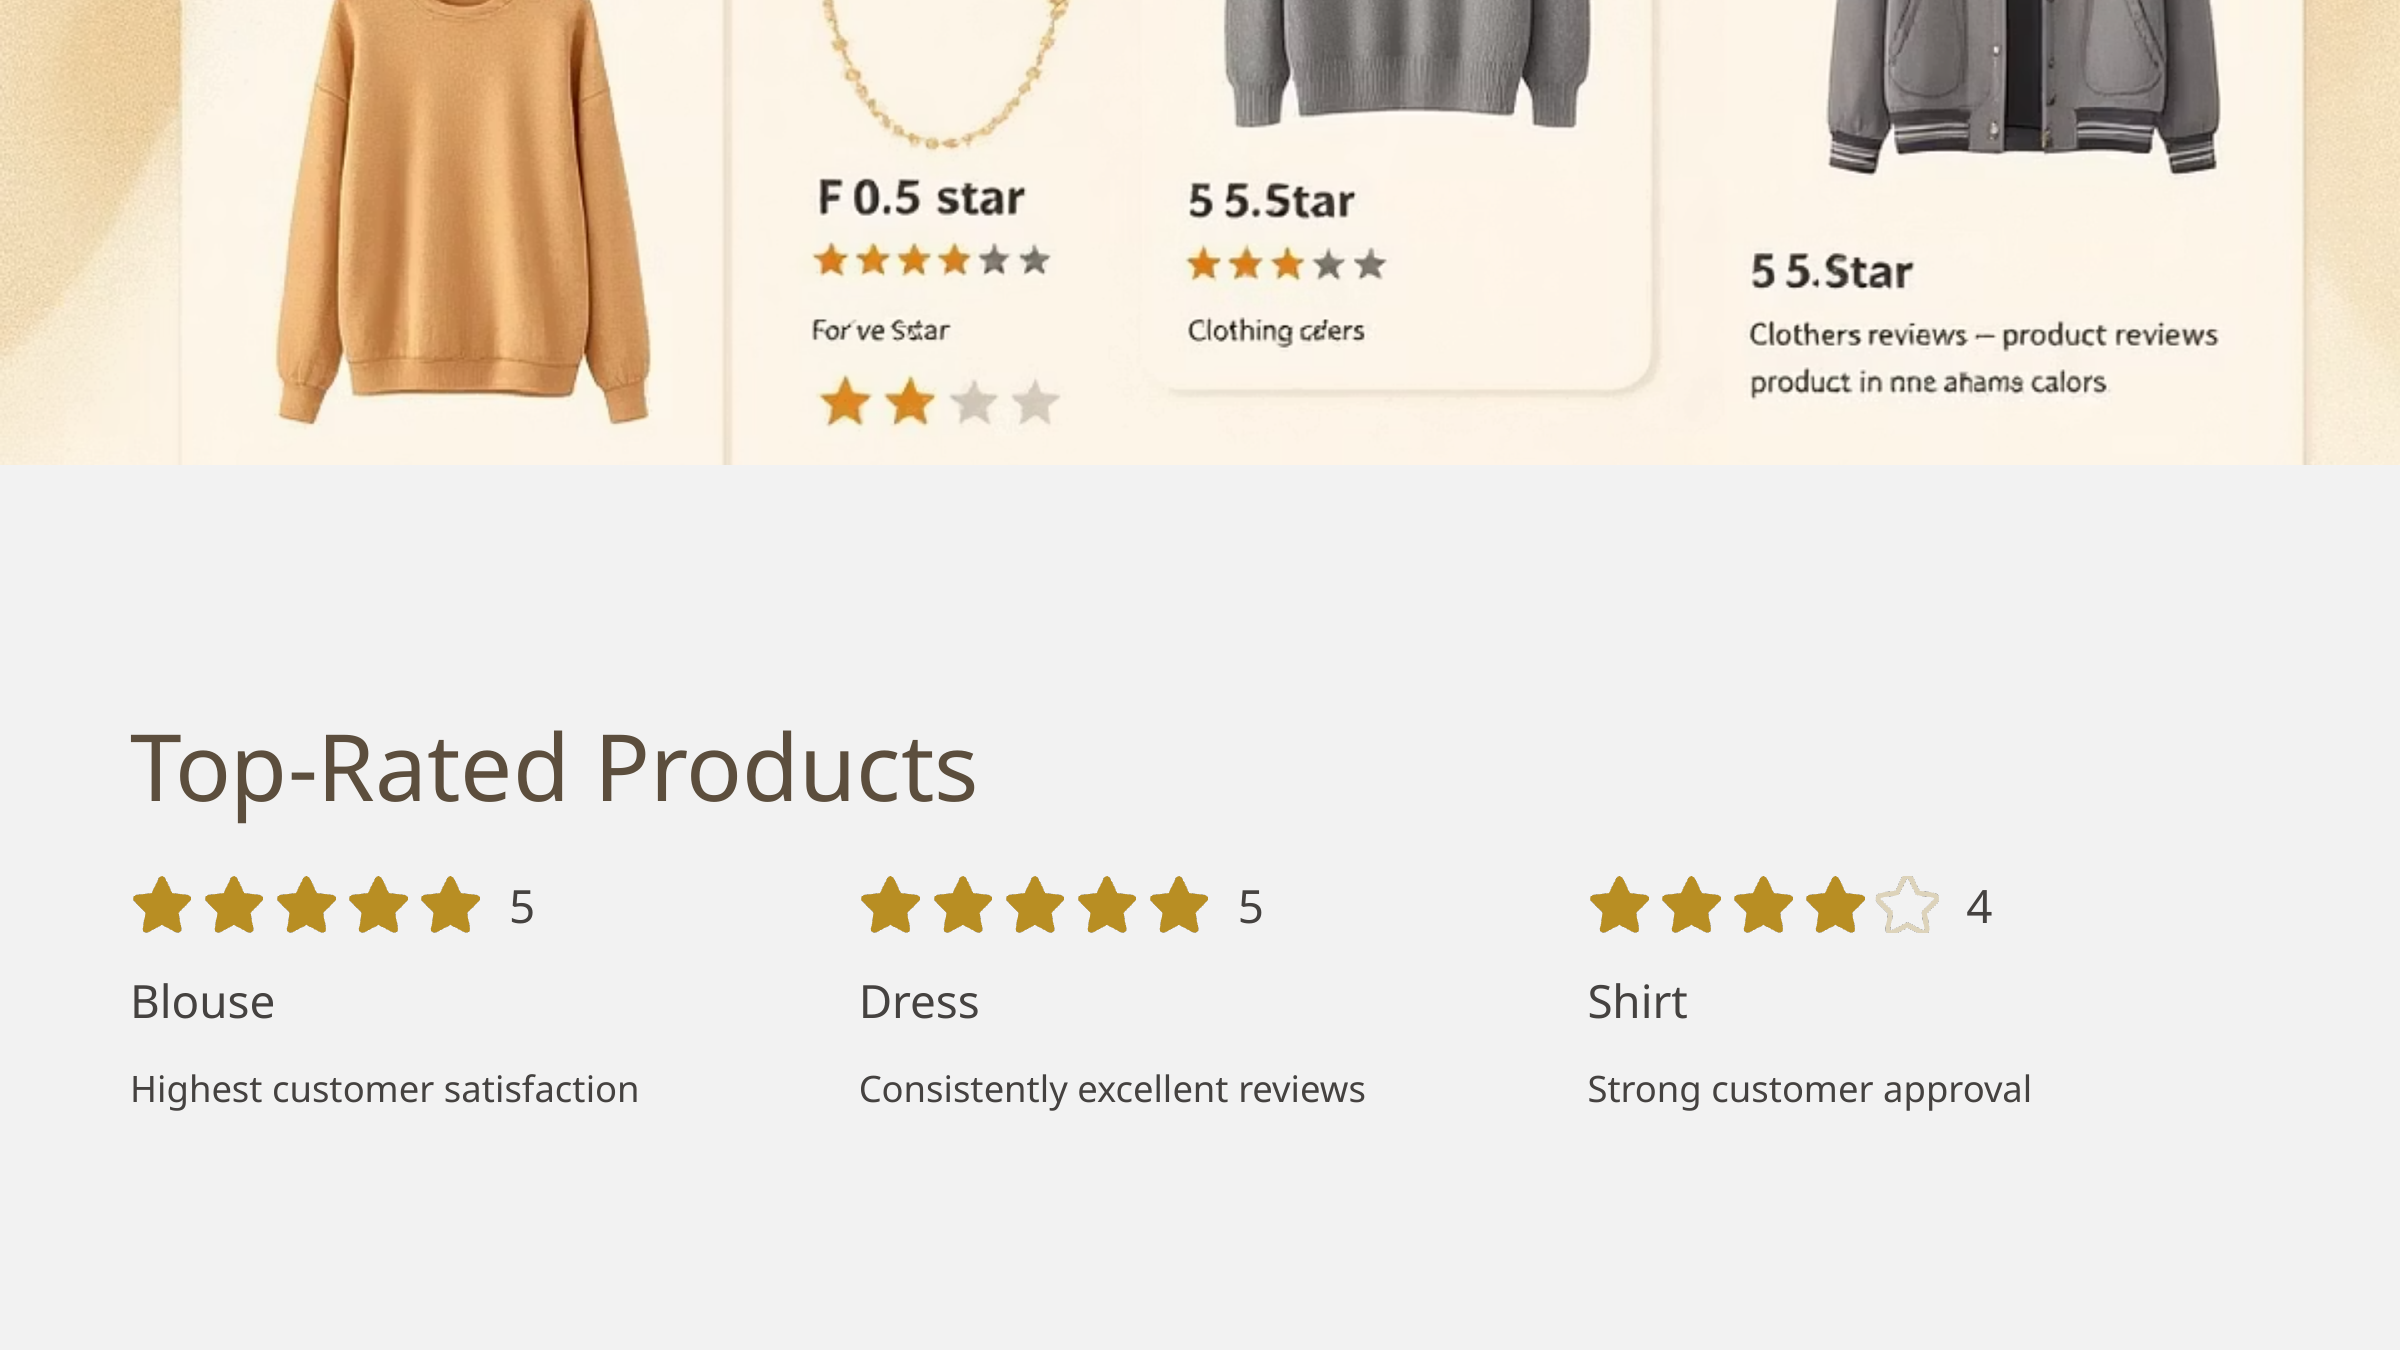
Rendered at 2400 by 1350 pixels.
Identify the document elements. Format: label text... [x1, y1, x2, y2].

picture [858, 876, 922, 933]
picture [1875, 876, 1939, 933]
picture [130, 876, 193, 933]
picture [1147, 876, 1210, 933]
picture [0, 0, 2400, 466]
text_box Strong customer approval [1587, 1050, 2270, 1111]
text_box 5 [1237, 886, 1285, 933]
text_box Highest customer satisfaction [130, 1050, 813, 1111]
picture [1003, 876, 1066, 933]
picture [202, 876, 266, 933]
text_box 5 [509, 886, 556, 933]
picture [1587, 876, 1651, 933]
picture [1803, 876, 1867, 933]
picture [930, 876, 994, 933]
picture [346, 876, 410, 933]
text_box Blouse [130, 970, 596, 1029]
text_box Shirt [1587, 970, 2053, 1029]
text_box Consistently excellent reviews [858, 1050, 1541, 1111]
text_box Dress [858, 970, 1324, 1029]
picture [274, 876, 338, 933]
text_box 4 [1966, 886, 2013, 933]
picture [1659, 876, 1723, 933]
picture [418, 876, 482, 933]
text_box Top-Rated Products [130, 704, 1084, 821]
picture [1731, 876, 1795, 933]
picture [1075, 876, 1138, 933]
